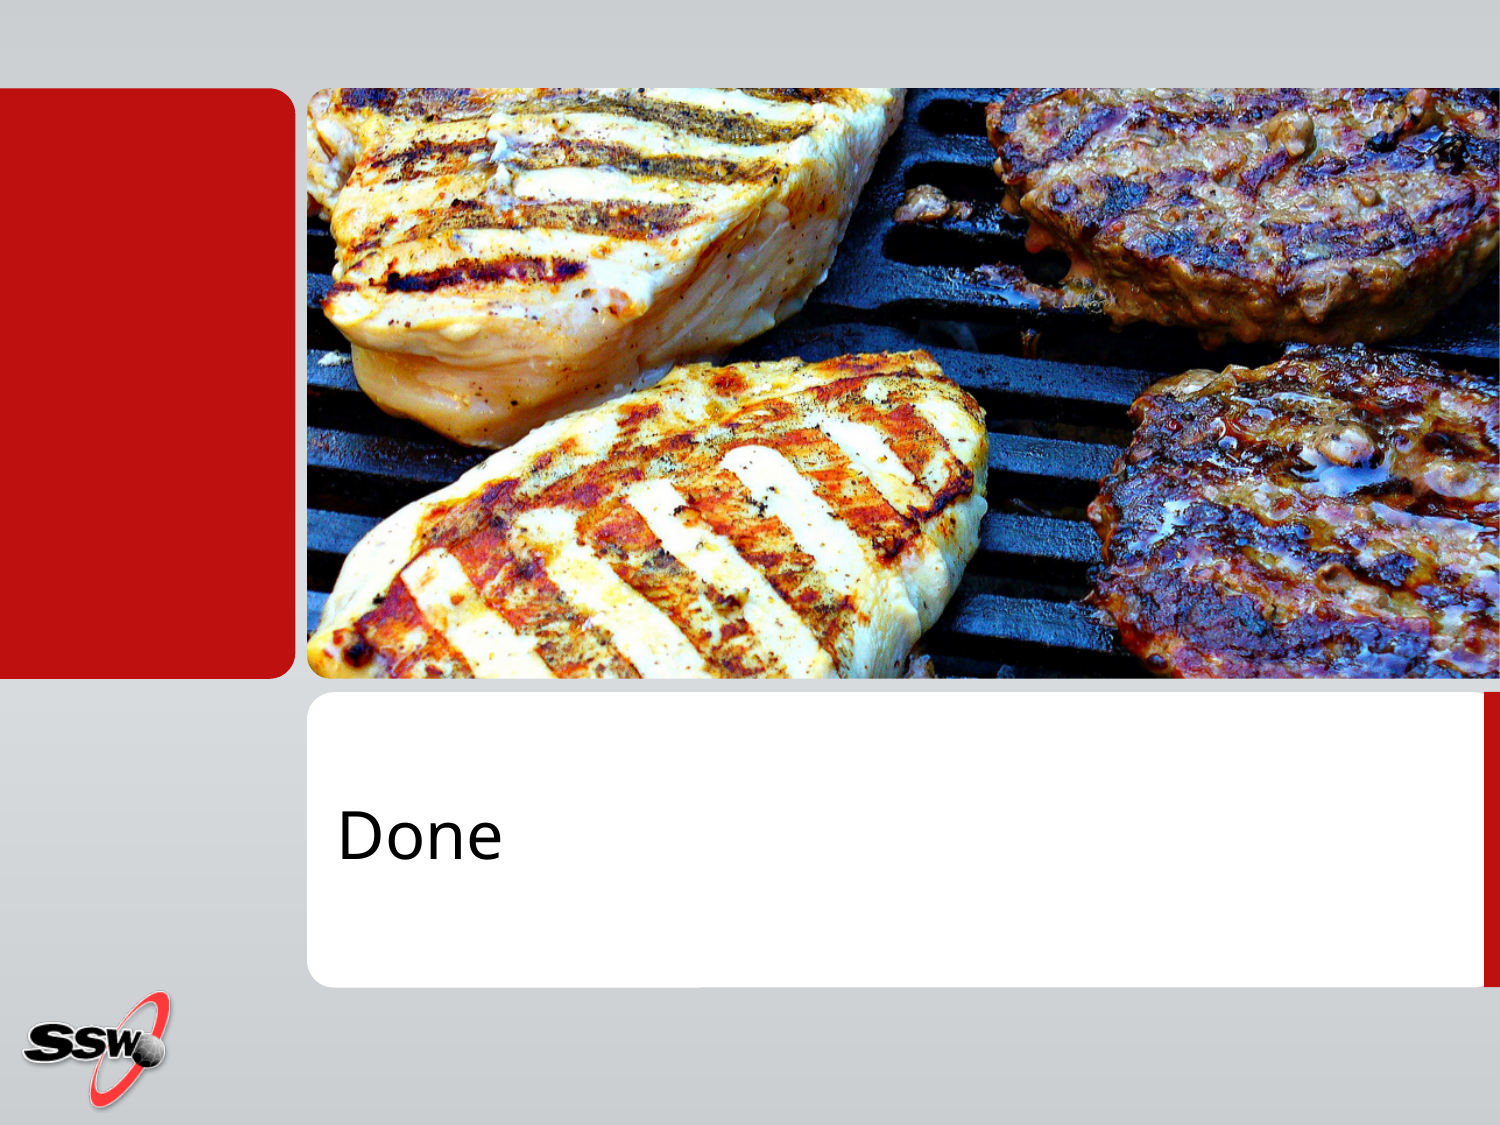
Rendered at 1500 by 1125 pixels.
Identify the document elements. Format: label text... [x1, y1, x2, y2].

picture [14, 986, 178, 1113]
picture [306, 87, 1500, 679]
title Done [306, 744, 1474, 874]
